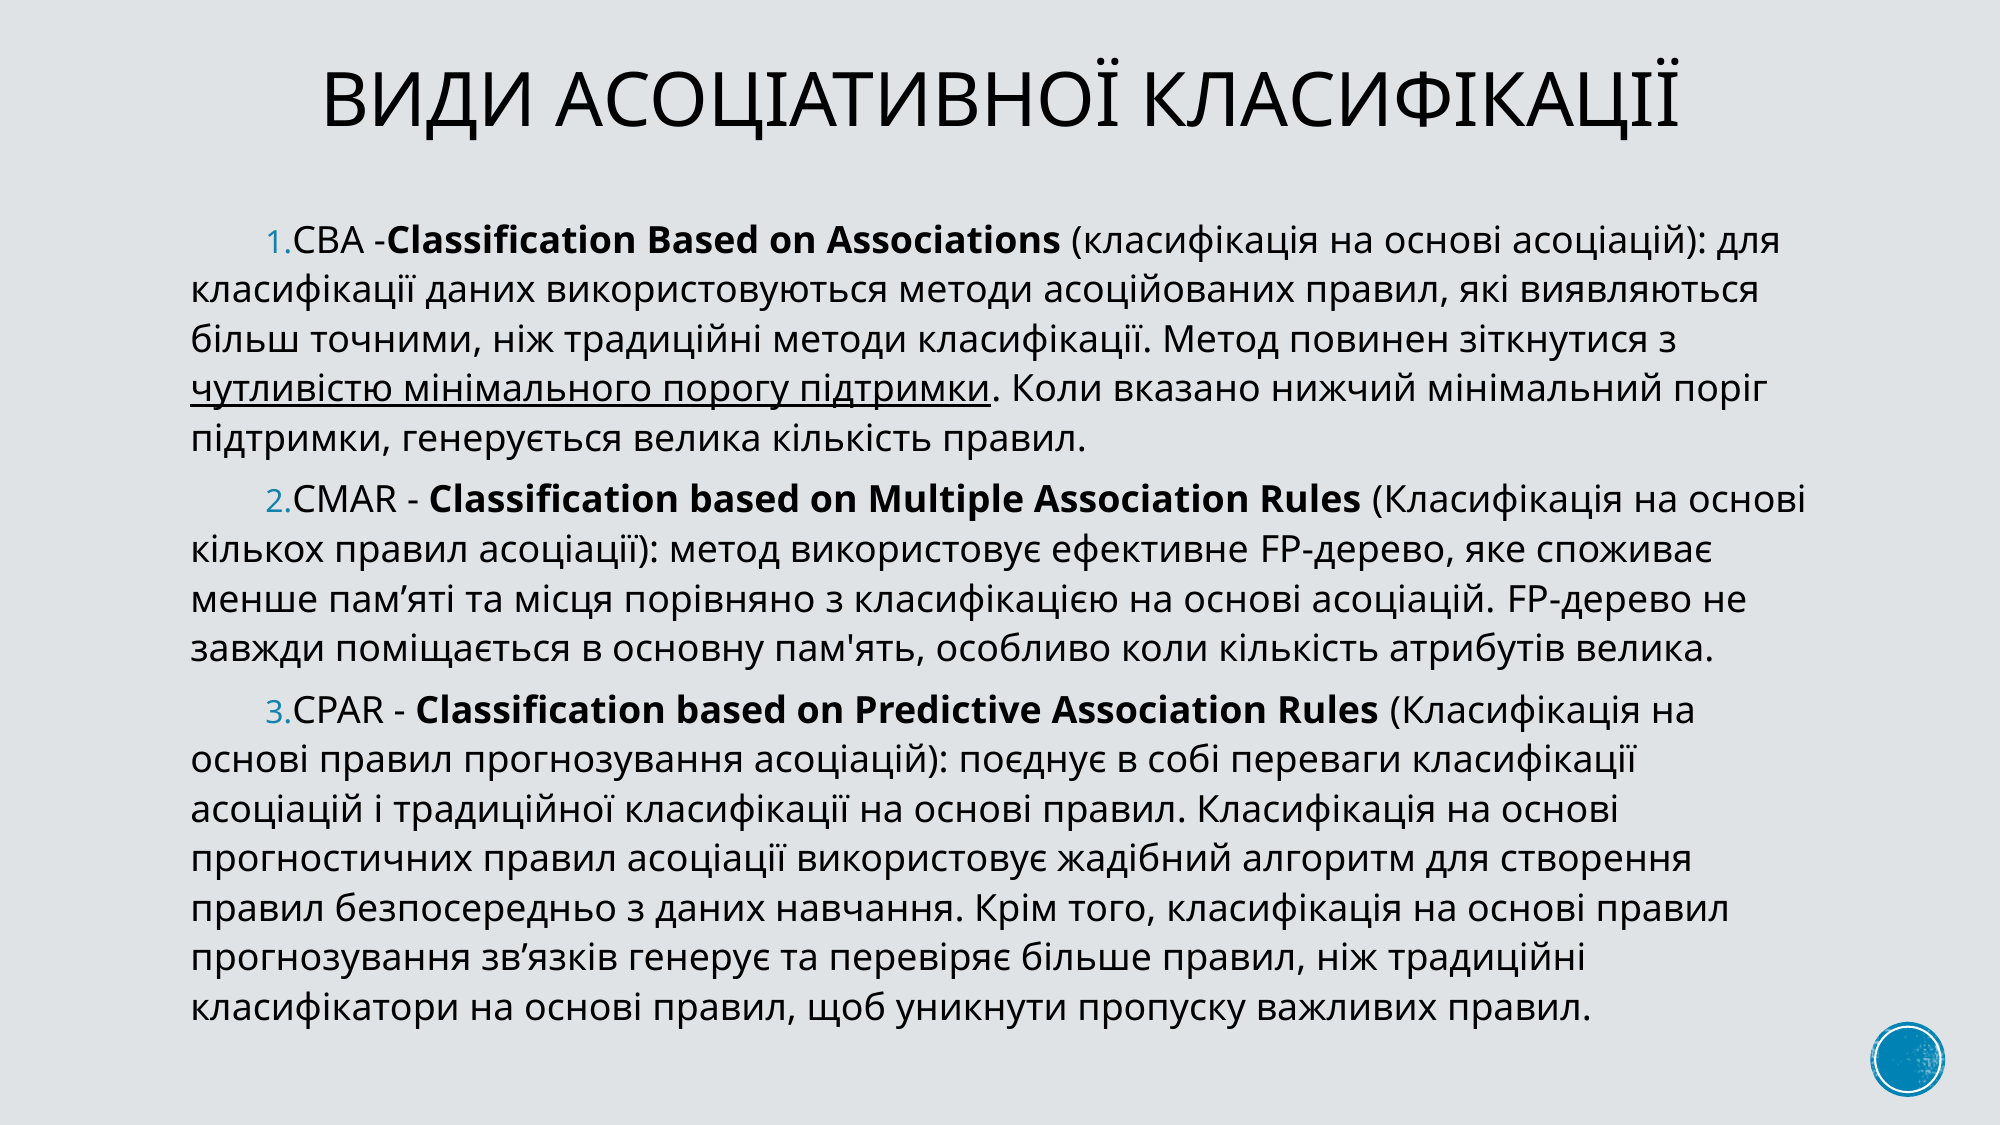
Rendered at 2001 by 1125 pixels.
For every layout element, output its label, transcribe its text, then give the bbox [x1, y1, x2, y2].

list CBA -Classification Based on Associations (класифікація на основі асоціацій): для класифікації даних використовуються методи асоційованих правил, які виявляються більш точними, ніж традиційні методи класифікації. Метод повинен зіткнутися з чутливістю мінімального порогу підтримки. Коли вказано нижчий мінімальний поріг підтримки, генерується велика кількість правил. CMAR - Classification based on Multiple Association Rules (Класифікація на основі кількох правил асоціації): метод використовує ефективне FP-дерево, яке споживає менше пам’яті та місця порівняно з класифікацією на основі асоціацій. FP-дерево не завжди поміщається в основну пам'ять, особливо коли кількість атрибутів велика. CPAR - Classification based on Predictive Association Rules (Класифікація на основі правил прогнозування асоціацій): поєднує в собі переваги класифікації асоціацій і традиційної класифікації на основі правил. Класифікація на основі прогностичних правил асоціації використовує жадібний алгоритм для створення правил безпосередньо з даних навчання. Крім того, класифікація на основі правил прогнозування зв’язків генерує та перевіряє більше правил, ніж традиційні класифікатори на основі правил, щоб уникнути пропуску важливих правил. [175, 203, 1826, 1055]
title Види асоціативної класифікації [175, 27, 1826, 176]
